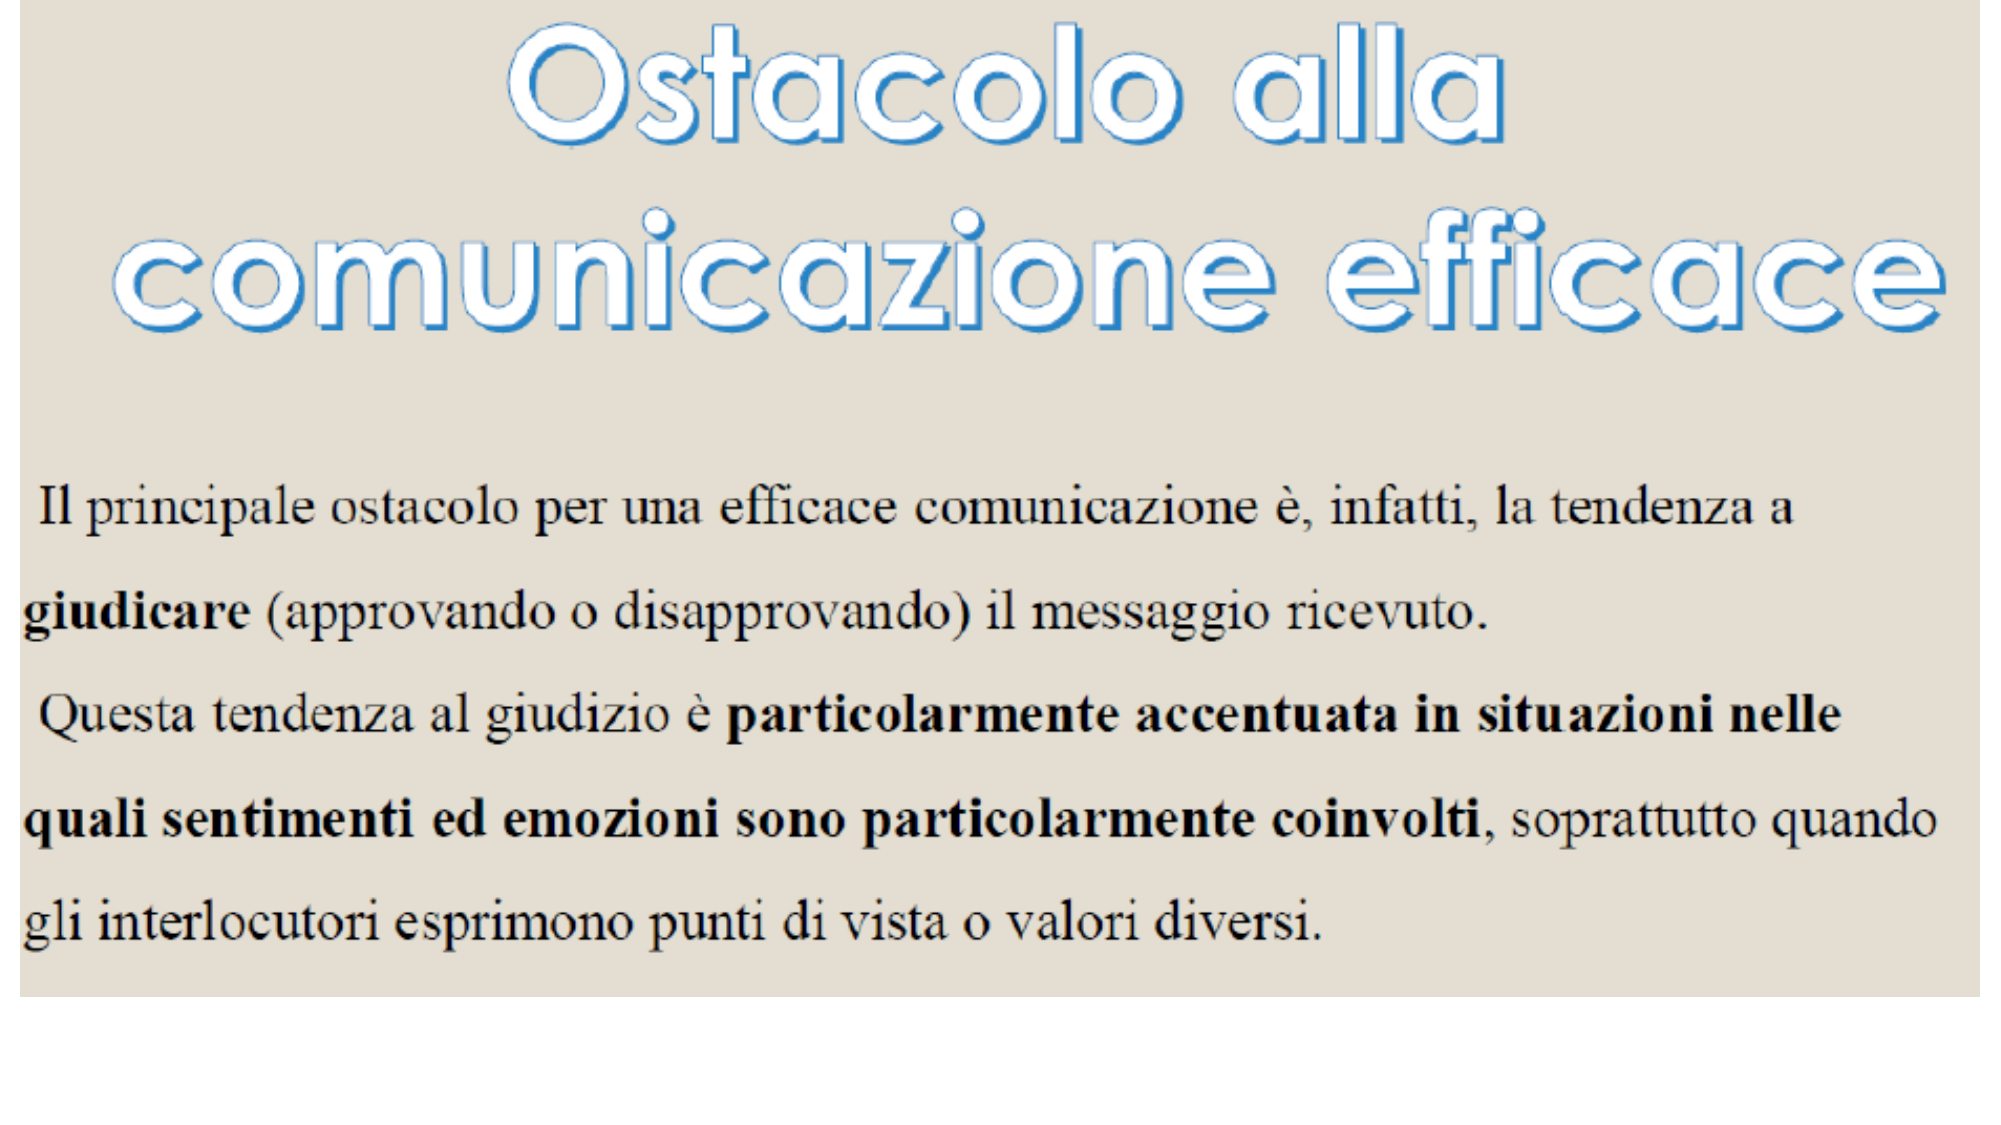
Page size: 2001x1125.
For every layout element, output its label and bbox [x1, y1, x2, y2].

picture [20, 0, 1980, 997]
